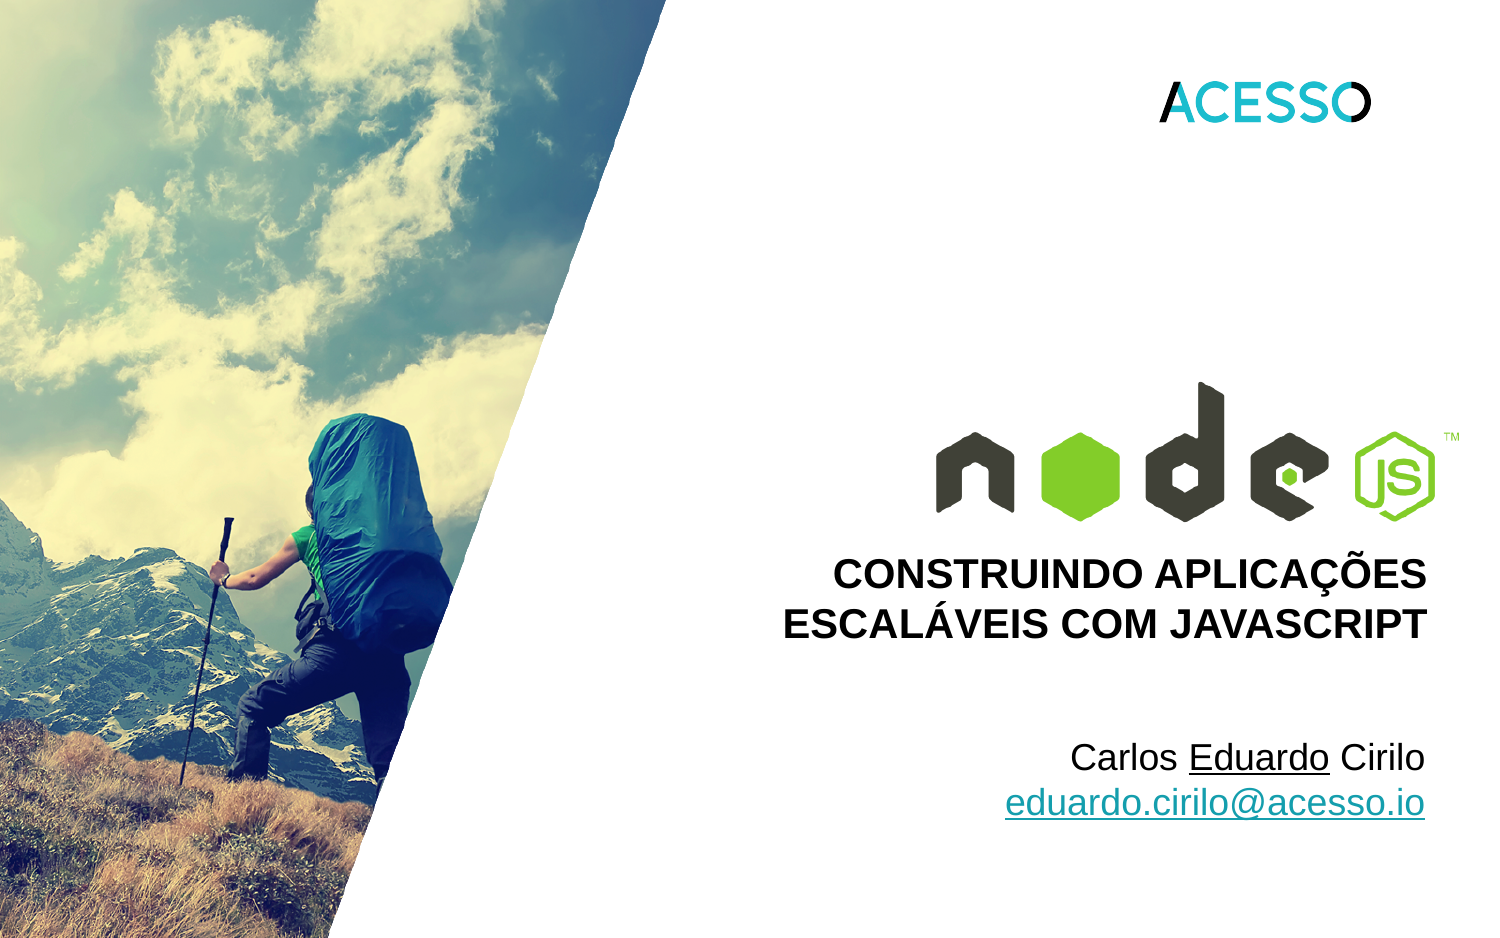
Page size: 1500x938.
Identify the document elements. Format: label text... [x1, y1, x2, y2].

text_box Carlos Eduardo Cirilo eduardo.cirilo@acesso.io [990, 725, 1440, 876]
title Construindo Aplicações escaláveis com JavaScript [693, 539, 1443, 726]
picture [0, 0, 1500, 938]
